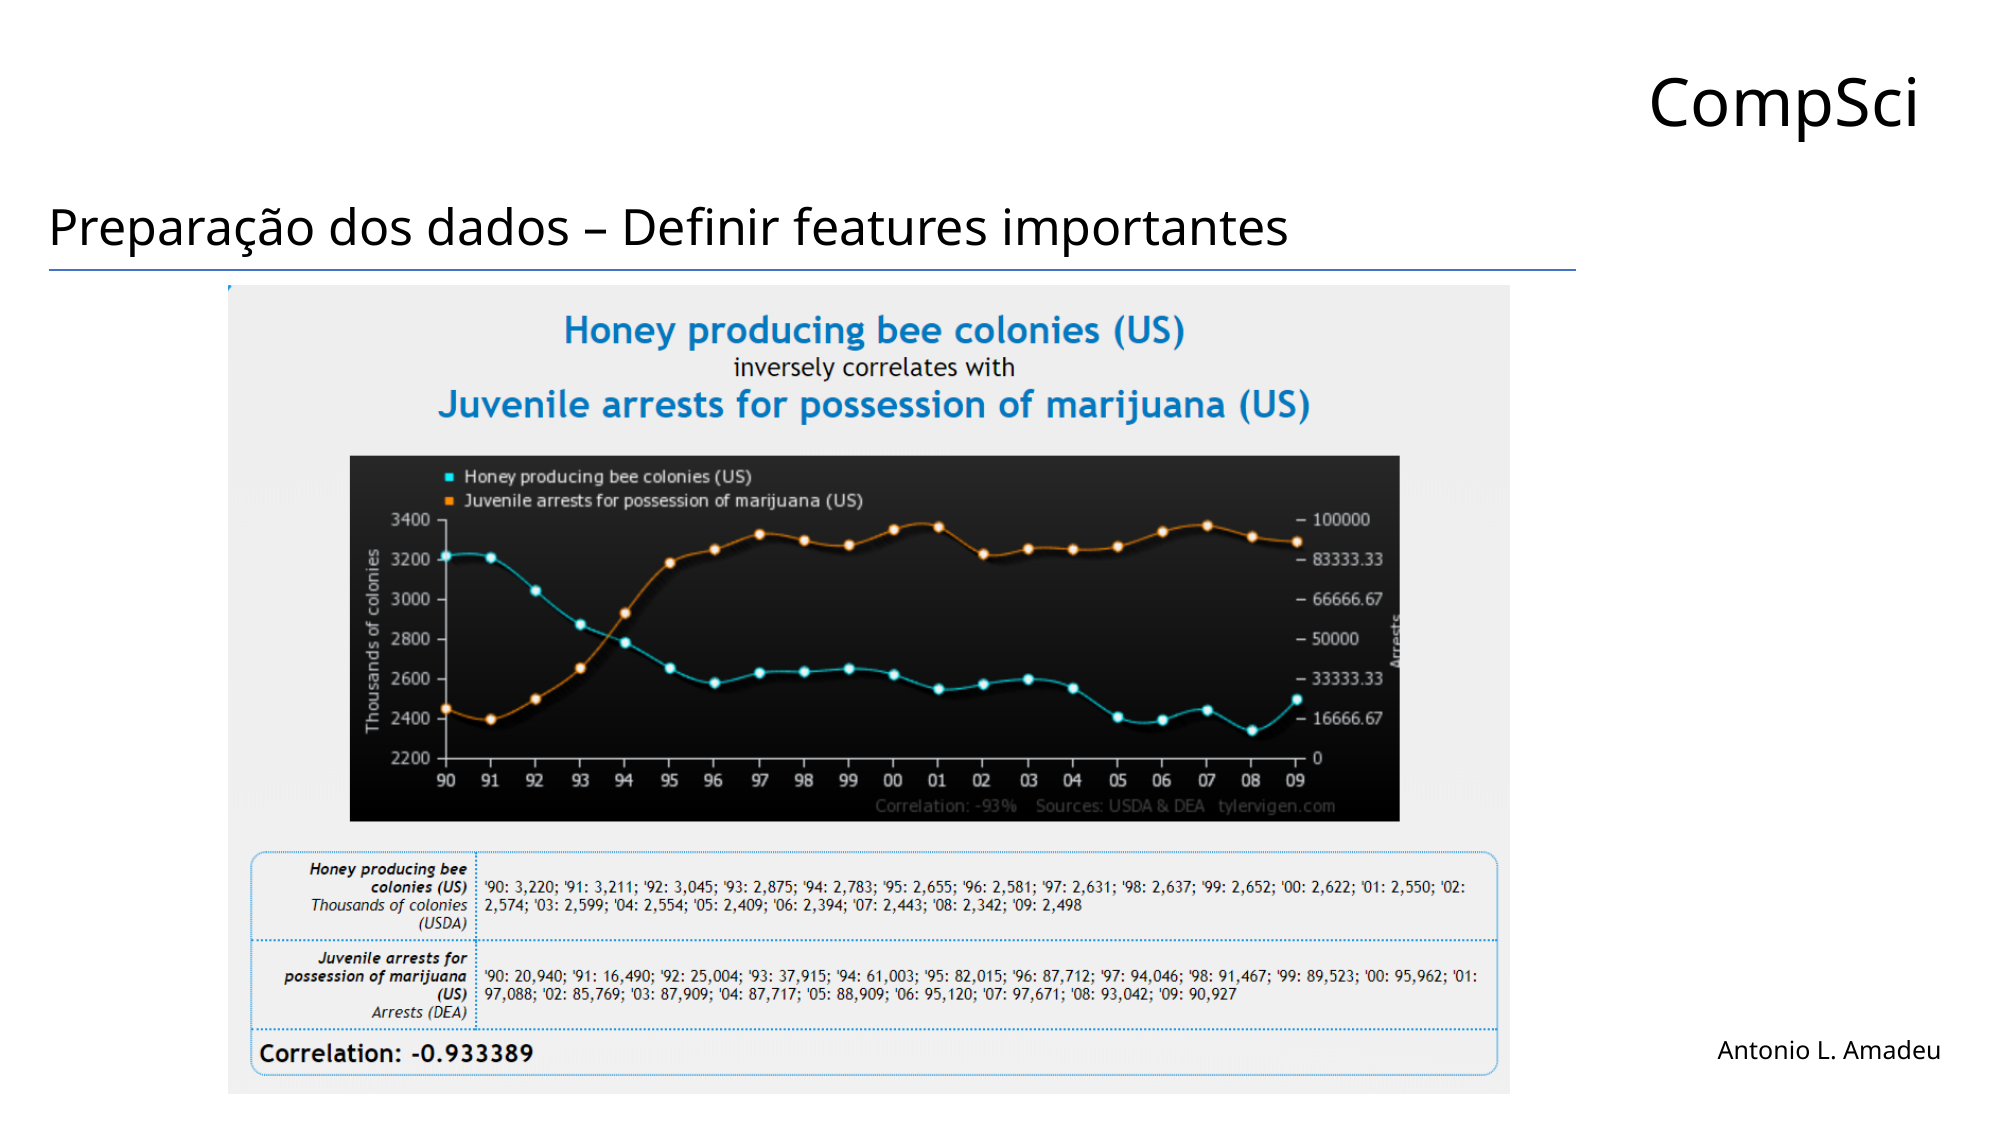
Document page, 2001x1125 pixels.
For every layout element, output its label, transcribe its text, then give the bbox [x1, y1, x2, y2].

picture [228, 285, 1510, 1095]
text_box Antonio L. Amadeu [1702, 1027, 1957, 1072]
text_box CompSci [1634, 52, 1936, 148]
text_box Preparação dos dados – Definir features importantes [34, 187, 1306, 263]
